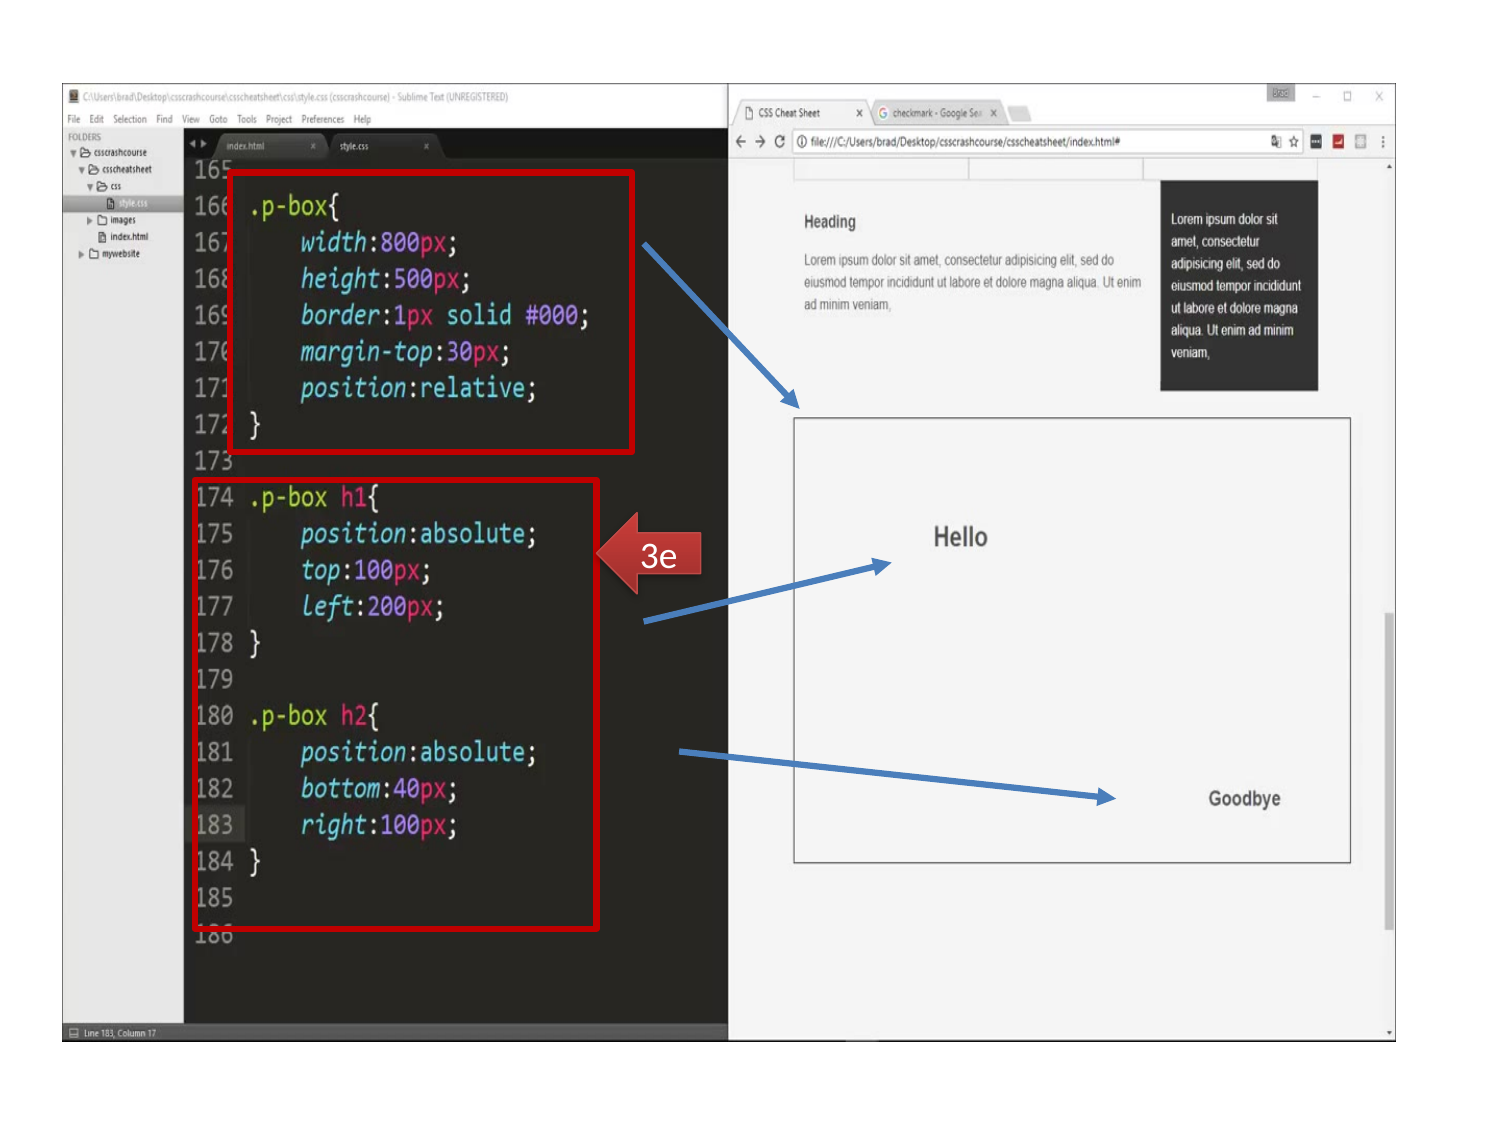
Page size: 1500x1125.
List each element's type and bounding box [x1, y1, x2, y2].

picture [62, 83, 1396, 1042]
text_box [678, 751, 1117, 799]
text_box [643, 562, 892, 622]
text_box [643, 243, 800, 410]
